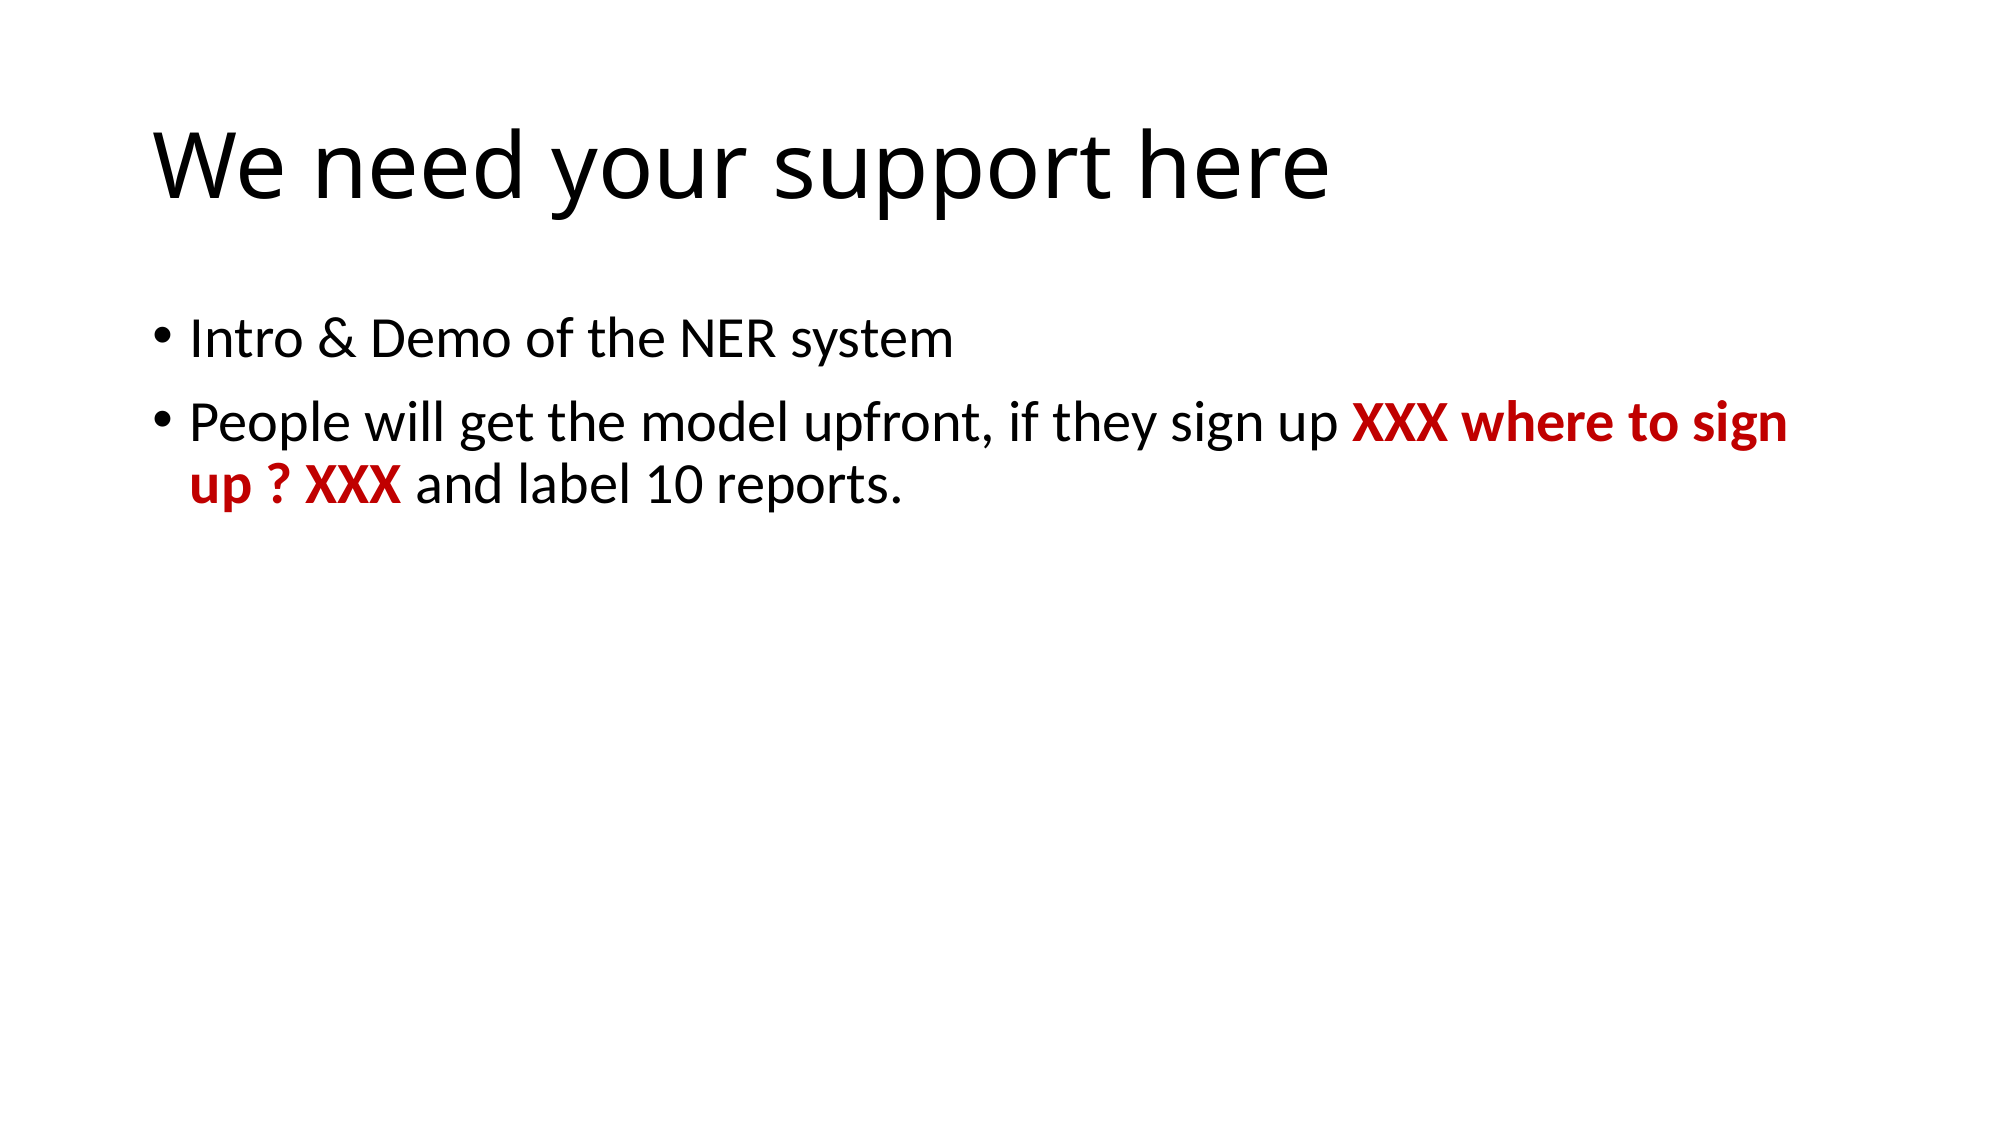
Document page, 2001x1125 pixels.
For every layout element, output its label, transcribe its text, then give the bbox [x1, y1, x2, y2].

list Intro & Demo of the NER system People will get the model upfront, if they sign up XXX where to sign up ? XXX and label 10 reports. [137, 299, 1863, 1014]
title We need your support here [137, 59, 1863, 278]
